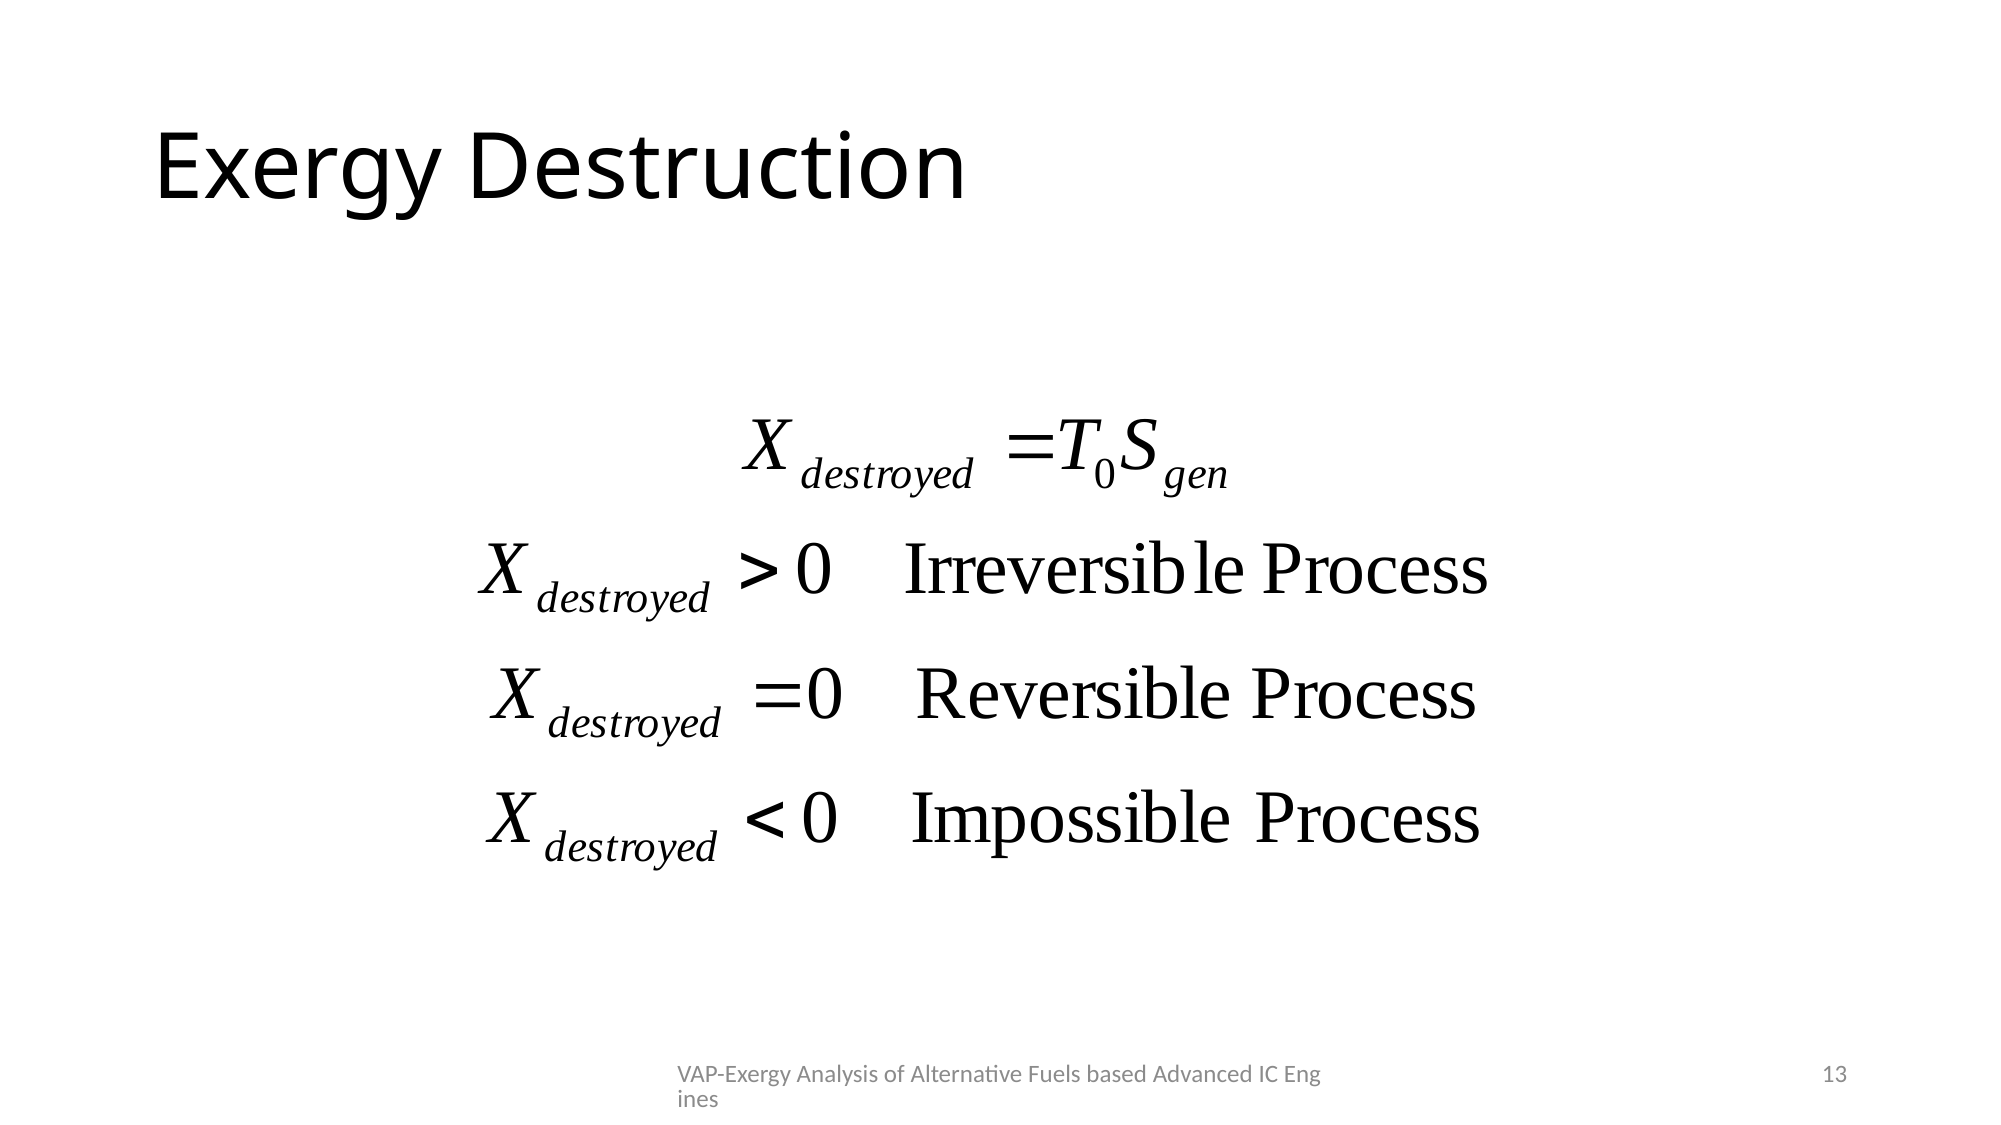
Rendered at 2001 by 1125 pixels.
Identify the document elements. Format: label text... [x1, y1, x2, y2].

title Exergy Destruction [137, 59, 1863, 278]
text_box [463, 395, 1504, 888]
footer VAP-Exergy Analysis of Alternative Fuels based Advanced IC Engines [662, 1042, 1338, 1103]
slide_number 13 [1412, 1042, 1863, 1103]
